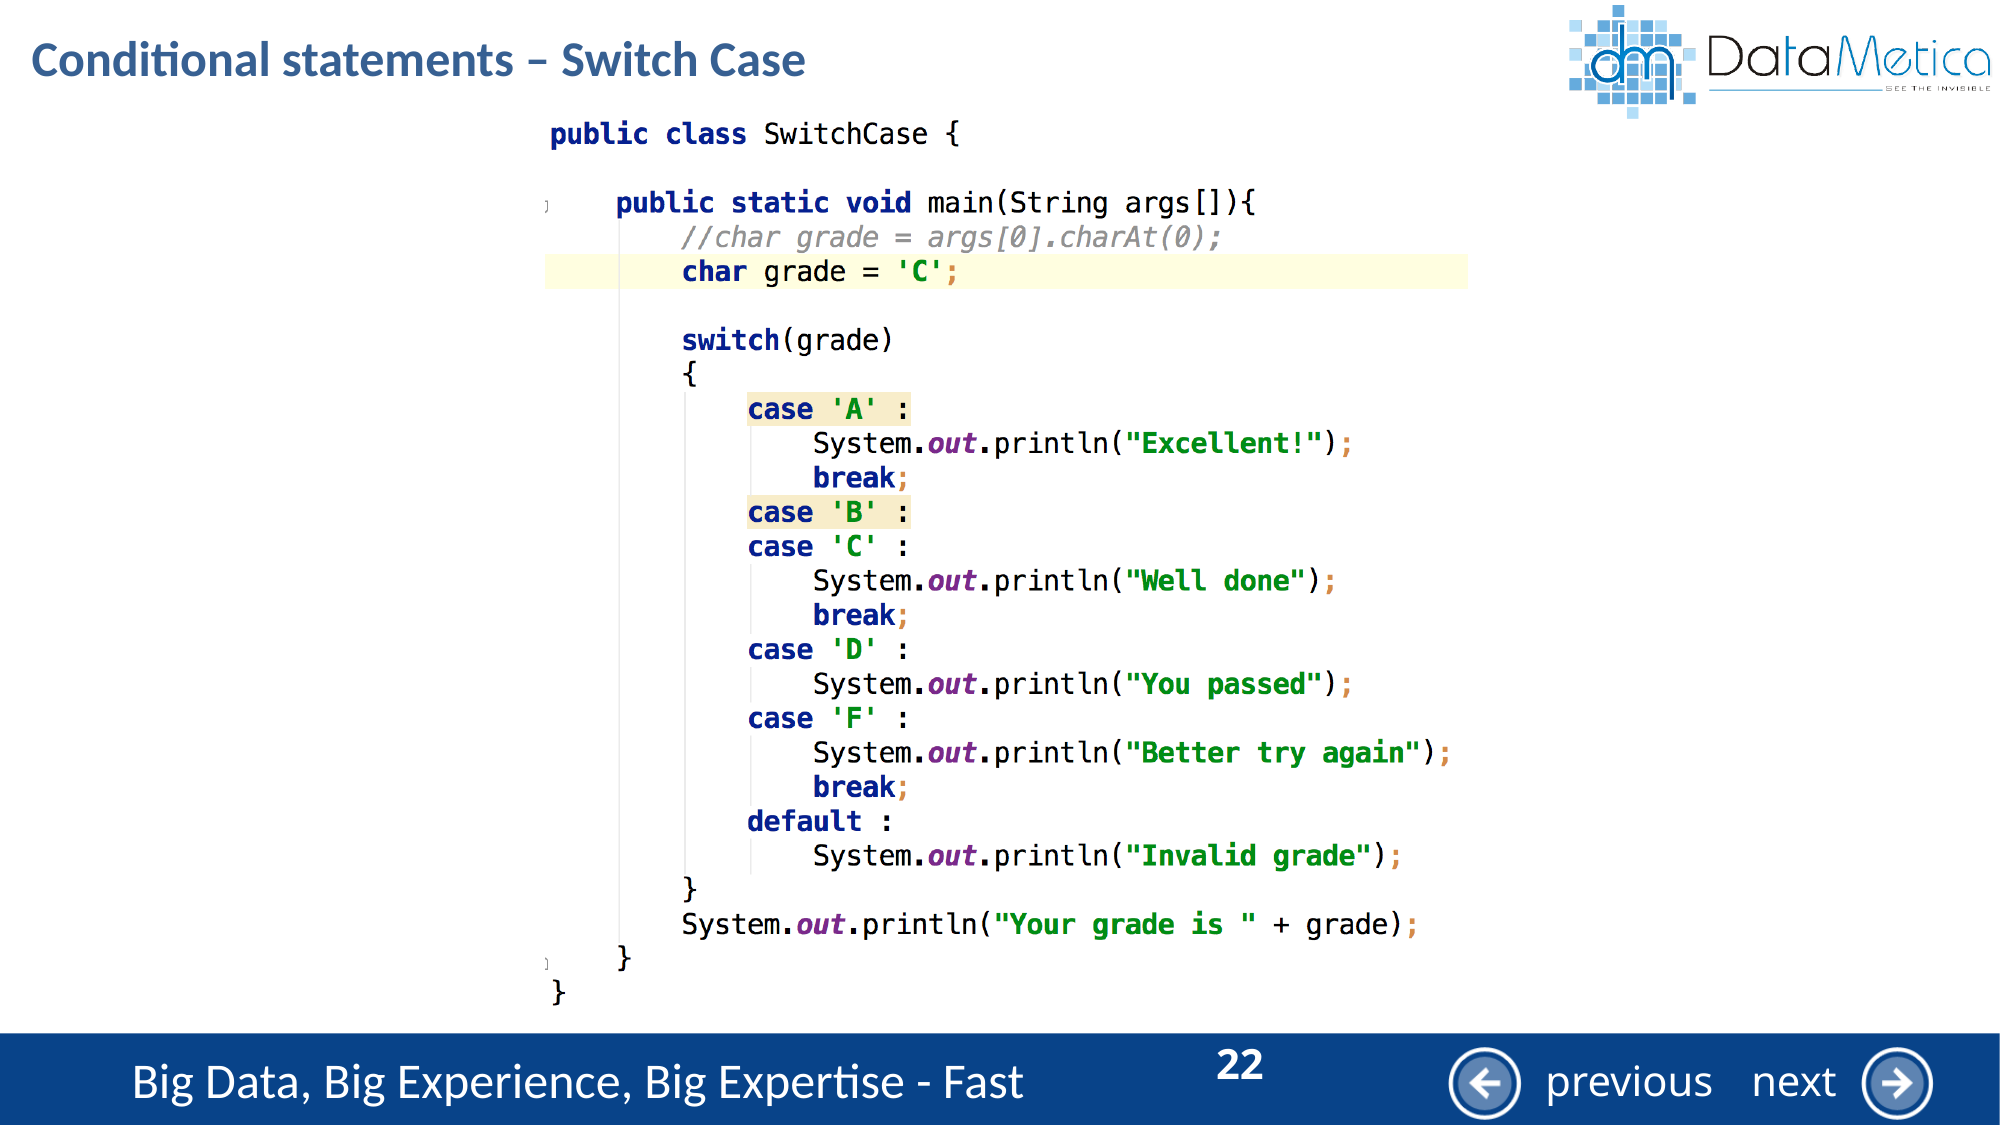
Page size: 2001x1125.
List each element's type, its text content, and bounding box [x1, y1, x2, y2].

picture [1861, 1045, 1935, 1121]
picture [1448, 1045, 1523, 1121]
text_box Conditional statements – Switch Case [16, 18, 1539, 94]
slide_number 22 [828, 1036, 1279, 1097]
picture [1569, 5, 1993, 119]
text_box previous [1530, 1049, 1736, 1110]
text_box [0, 1032, 2000, 1125]
text_box next [1736, 1049, 1853, 1110]
text_box Big Data, Big Experience, Big Expertise - Fast [116, 1048, 1134, 1109]
picture [545, 118, 1468, 1022]
